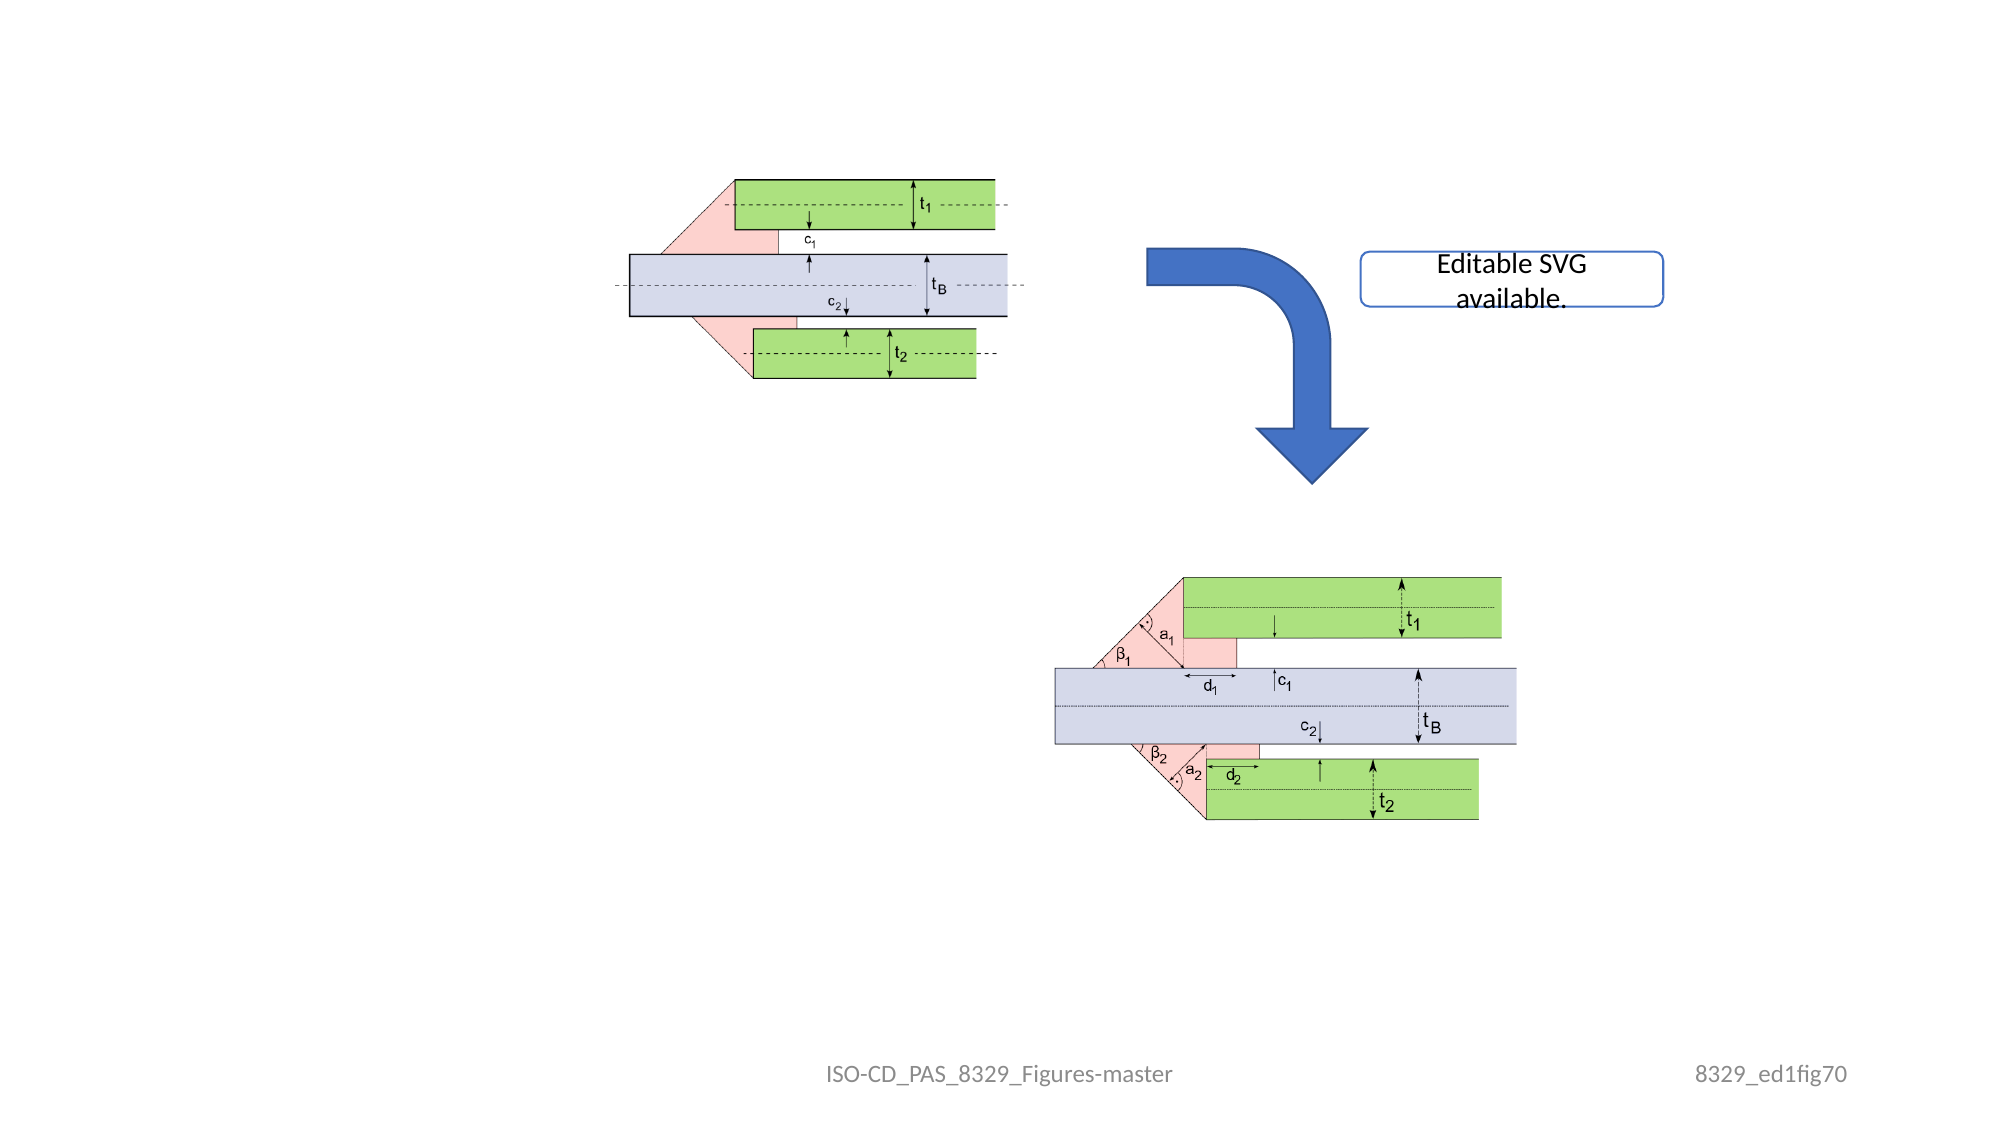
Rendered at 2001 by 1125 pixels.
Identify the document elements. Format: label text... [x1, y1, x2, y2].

picture [615, 179, 1024, 379]
footer ISO-CD_PAS_8329_Figures-master [662, 1042, 1338, 1103]
slide_number 8329_ed1fig70 [1412, 1042, 1863, 1103]
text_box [1147, 248, 1665, 439]
picture [1036, 439, 1683, 951]
